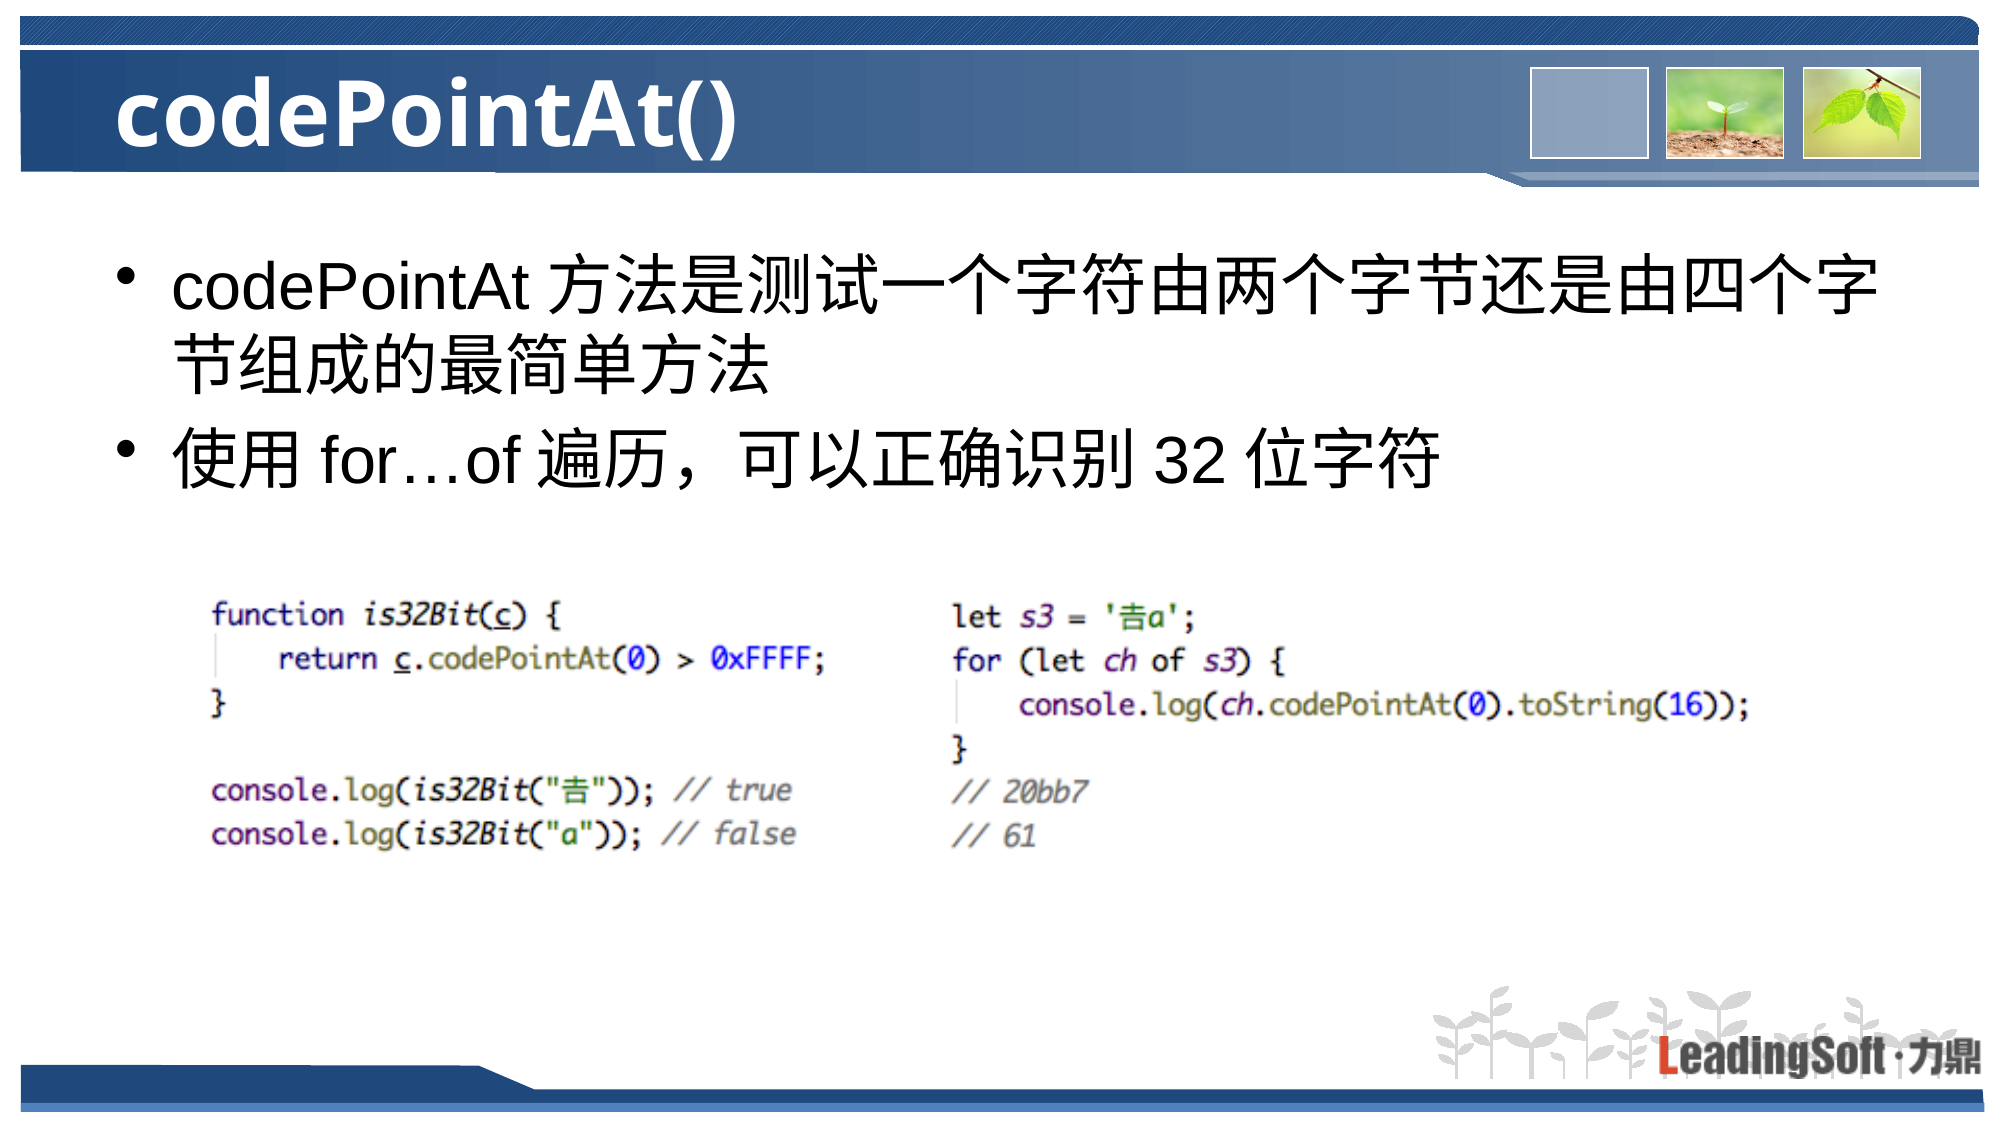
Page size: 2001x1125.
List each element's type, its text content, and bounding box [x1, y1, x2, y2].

list codePointAt方法是测试一个字符由两个字节还是由四个字节组成的最简单方法 使用for…of遍历，可以正确识别32位字符 [99, 235, 1900, 1013]
title codePointAt() [99, 39, 1517, 182]
picture [189, 585, 849, 870]
picture [1659, 1036, 1983, 1079]
picture [928, 585, 1769, 864]
picture [1804, 69, 1920, 157]
picture [1667, 69, 1783, 157]
